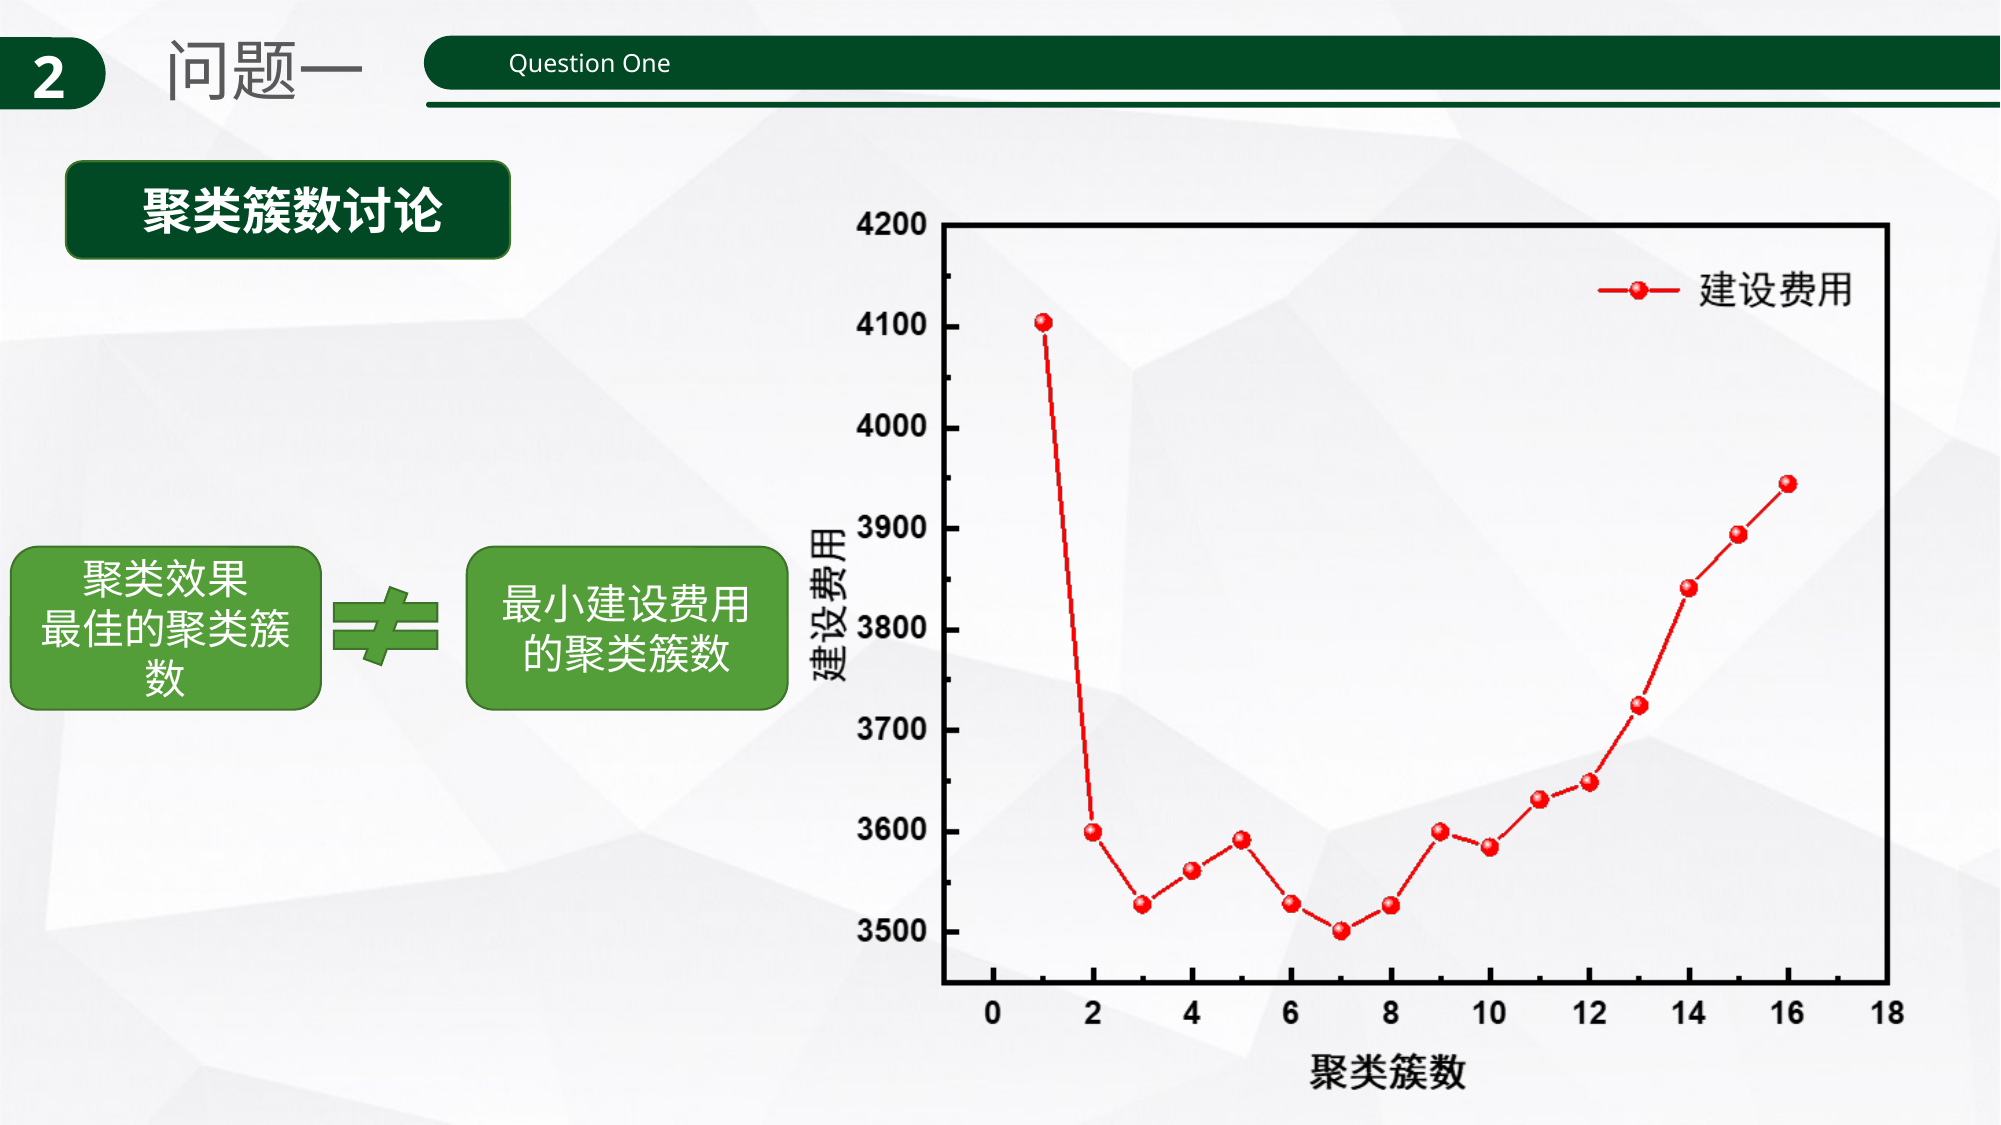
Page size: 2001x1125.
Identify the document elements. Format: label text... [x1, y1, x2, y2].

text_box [0, 33, 106, 119]
text_box 问题一 [149, 21, 381, 117]
text_box 聚类效果 最佳的聚类簇数 [9, 545, 322, 711]
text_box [423, 35, 2000, 108]
text_box [332, 585, 439, 667]
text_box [65, 161, 510, 309]
picture [0, 0, 2001, 1125]
text_box 最小建设费用 的聚类簇数 [465, 545, 763, 711]
